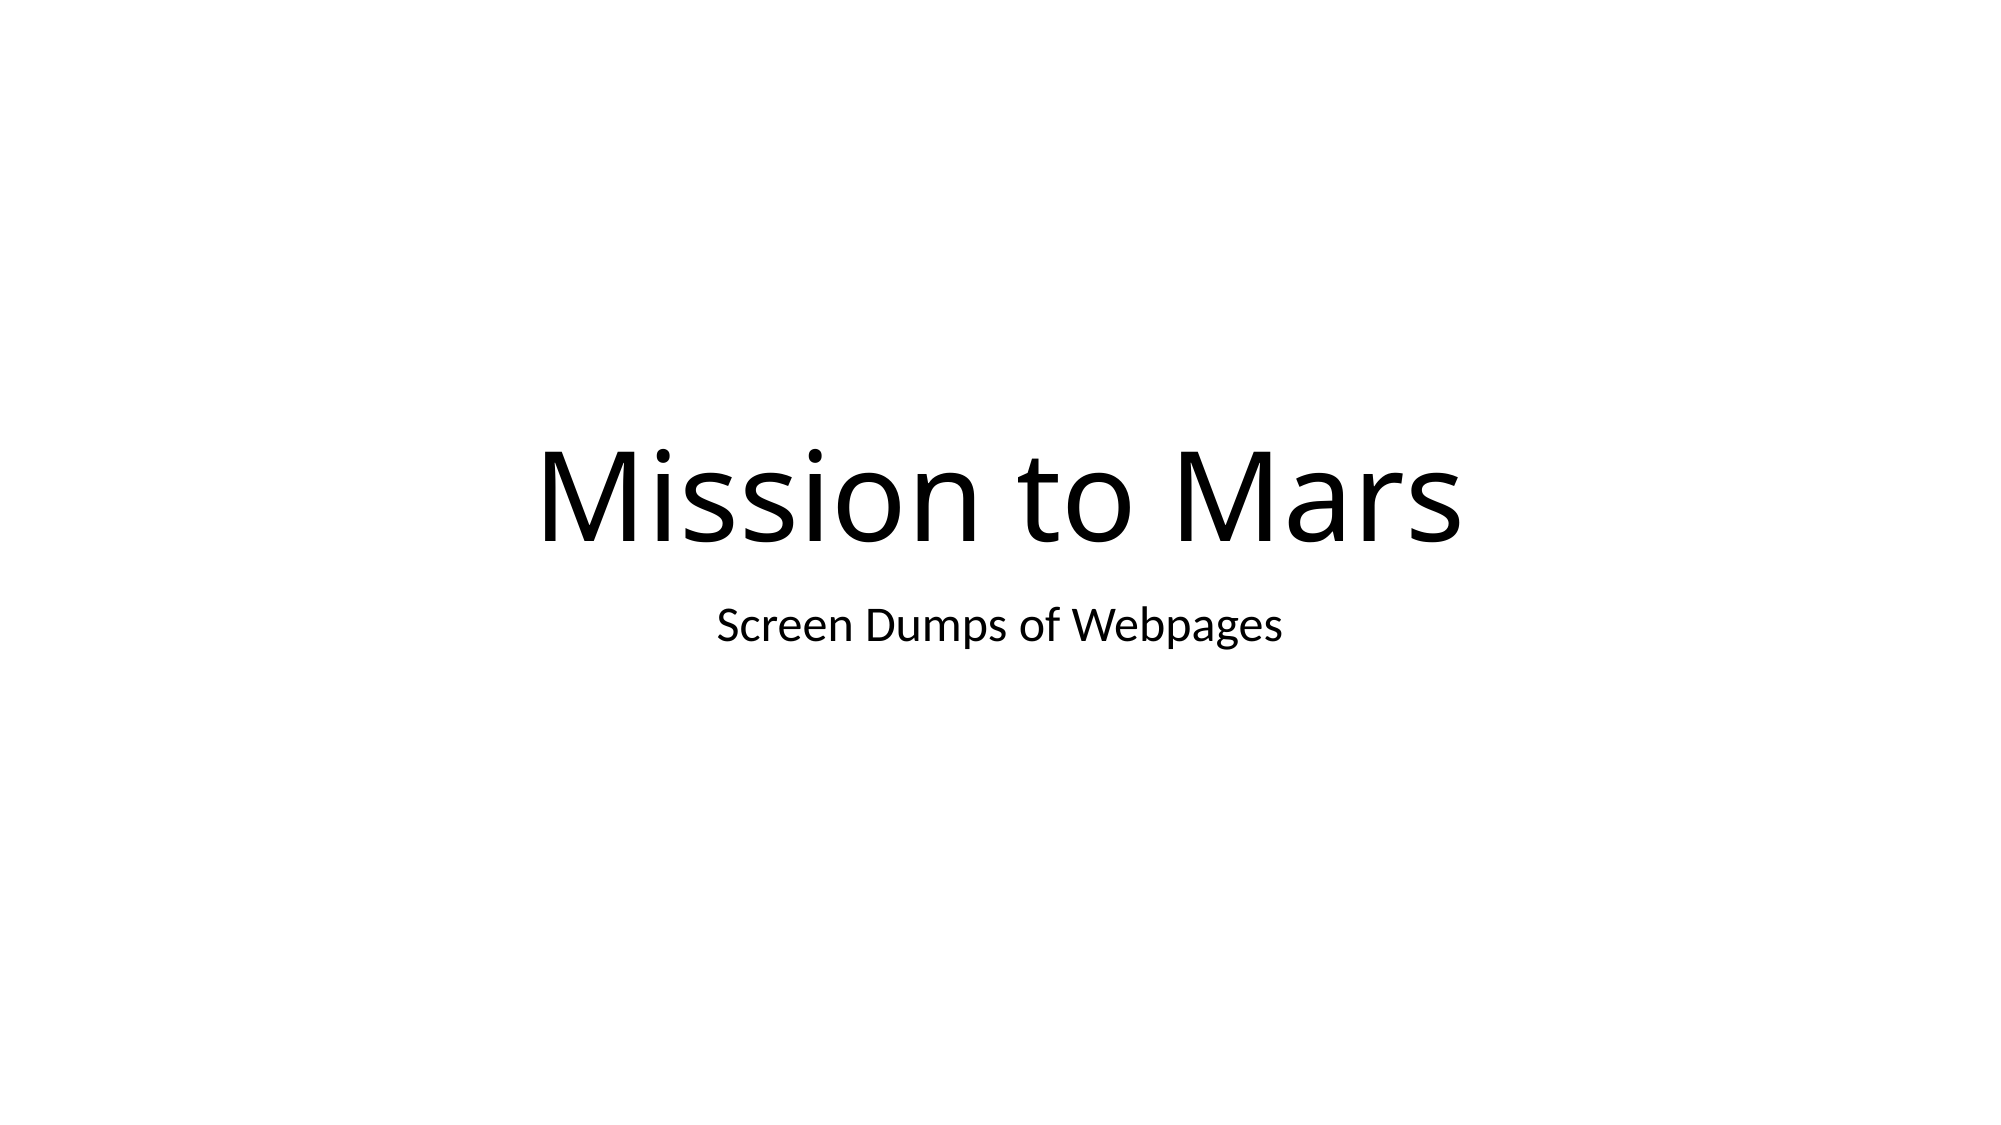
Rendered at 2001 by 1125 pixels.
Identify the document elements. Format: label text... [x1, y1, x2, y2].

title Mission to Mars [249, 184, 1750, 576]
subtitle Screen Dumps of Webpages [249, 590, 1750, 863]
